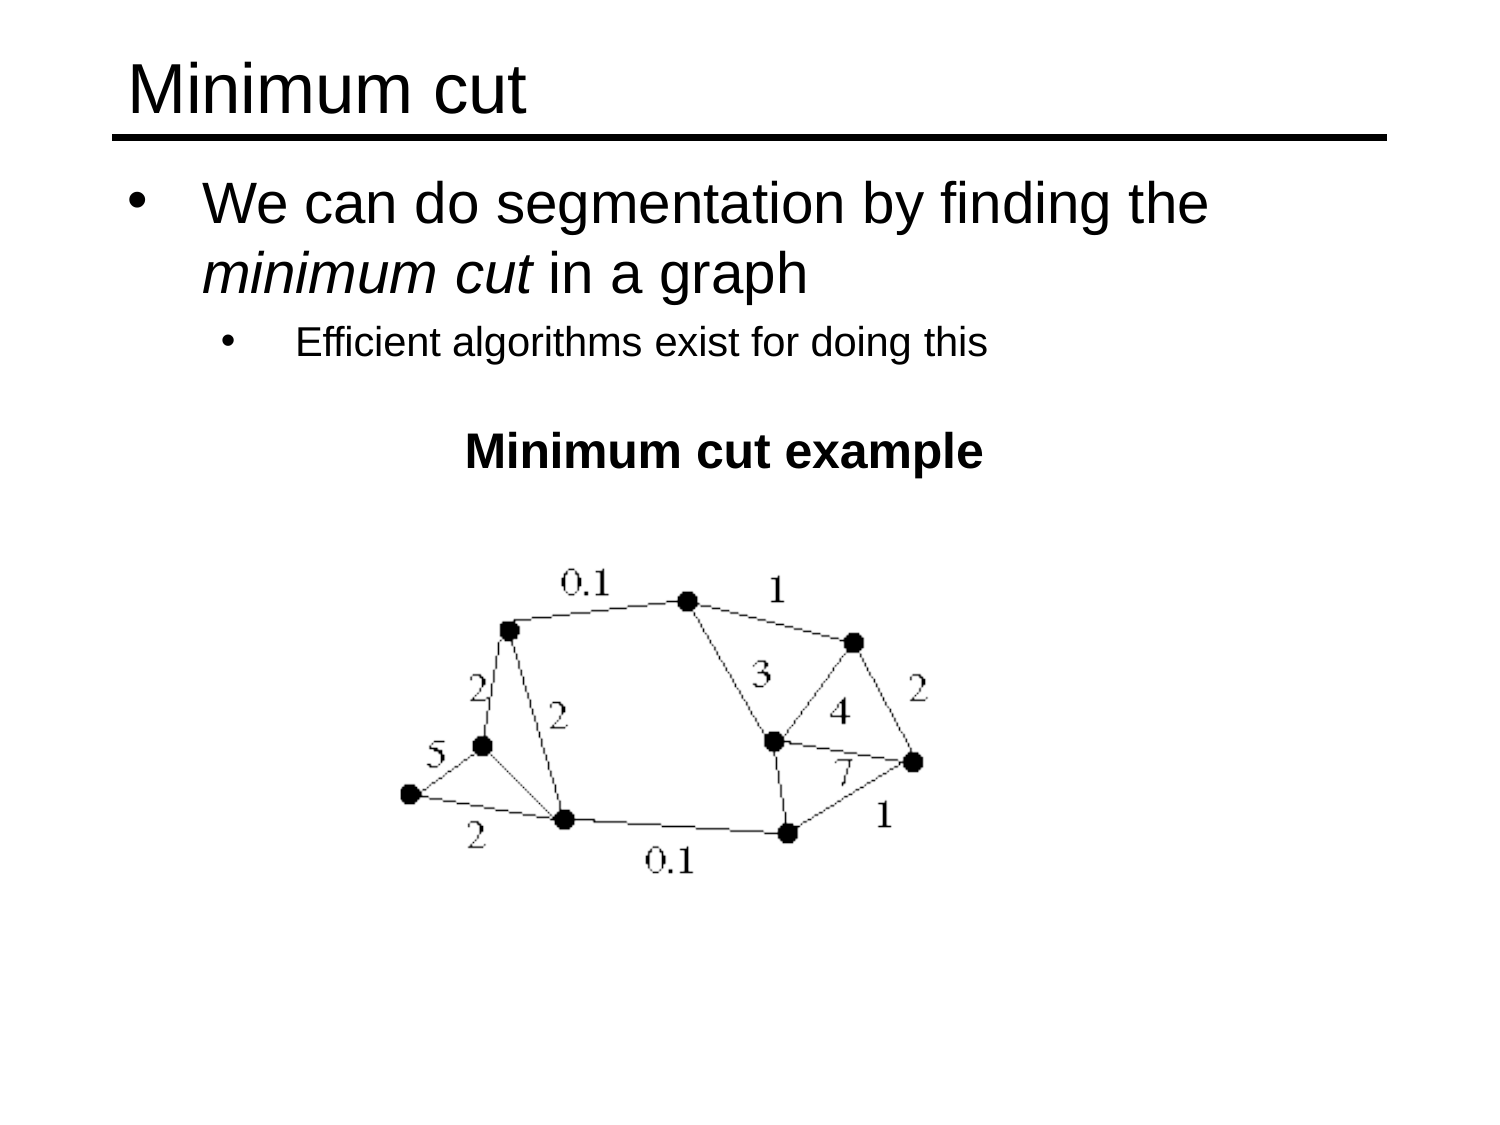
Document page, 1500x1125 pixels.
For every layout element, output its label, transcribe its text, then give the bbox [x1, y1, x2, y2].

text_box [400, 562, 940, 927]
title Minimum cut [100, 42, 1376, 231]
text_box We can do segmentation by finding the minimum cut in a graph Efficient algorithms exist for doing this Minimum cut example [125, 164, 1215, 479]
